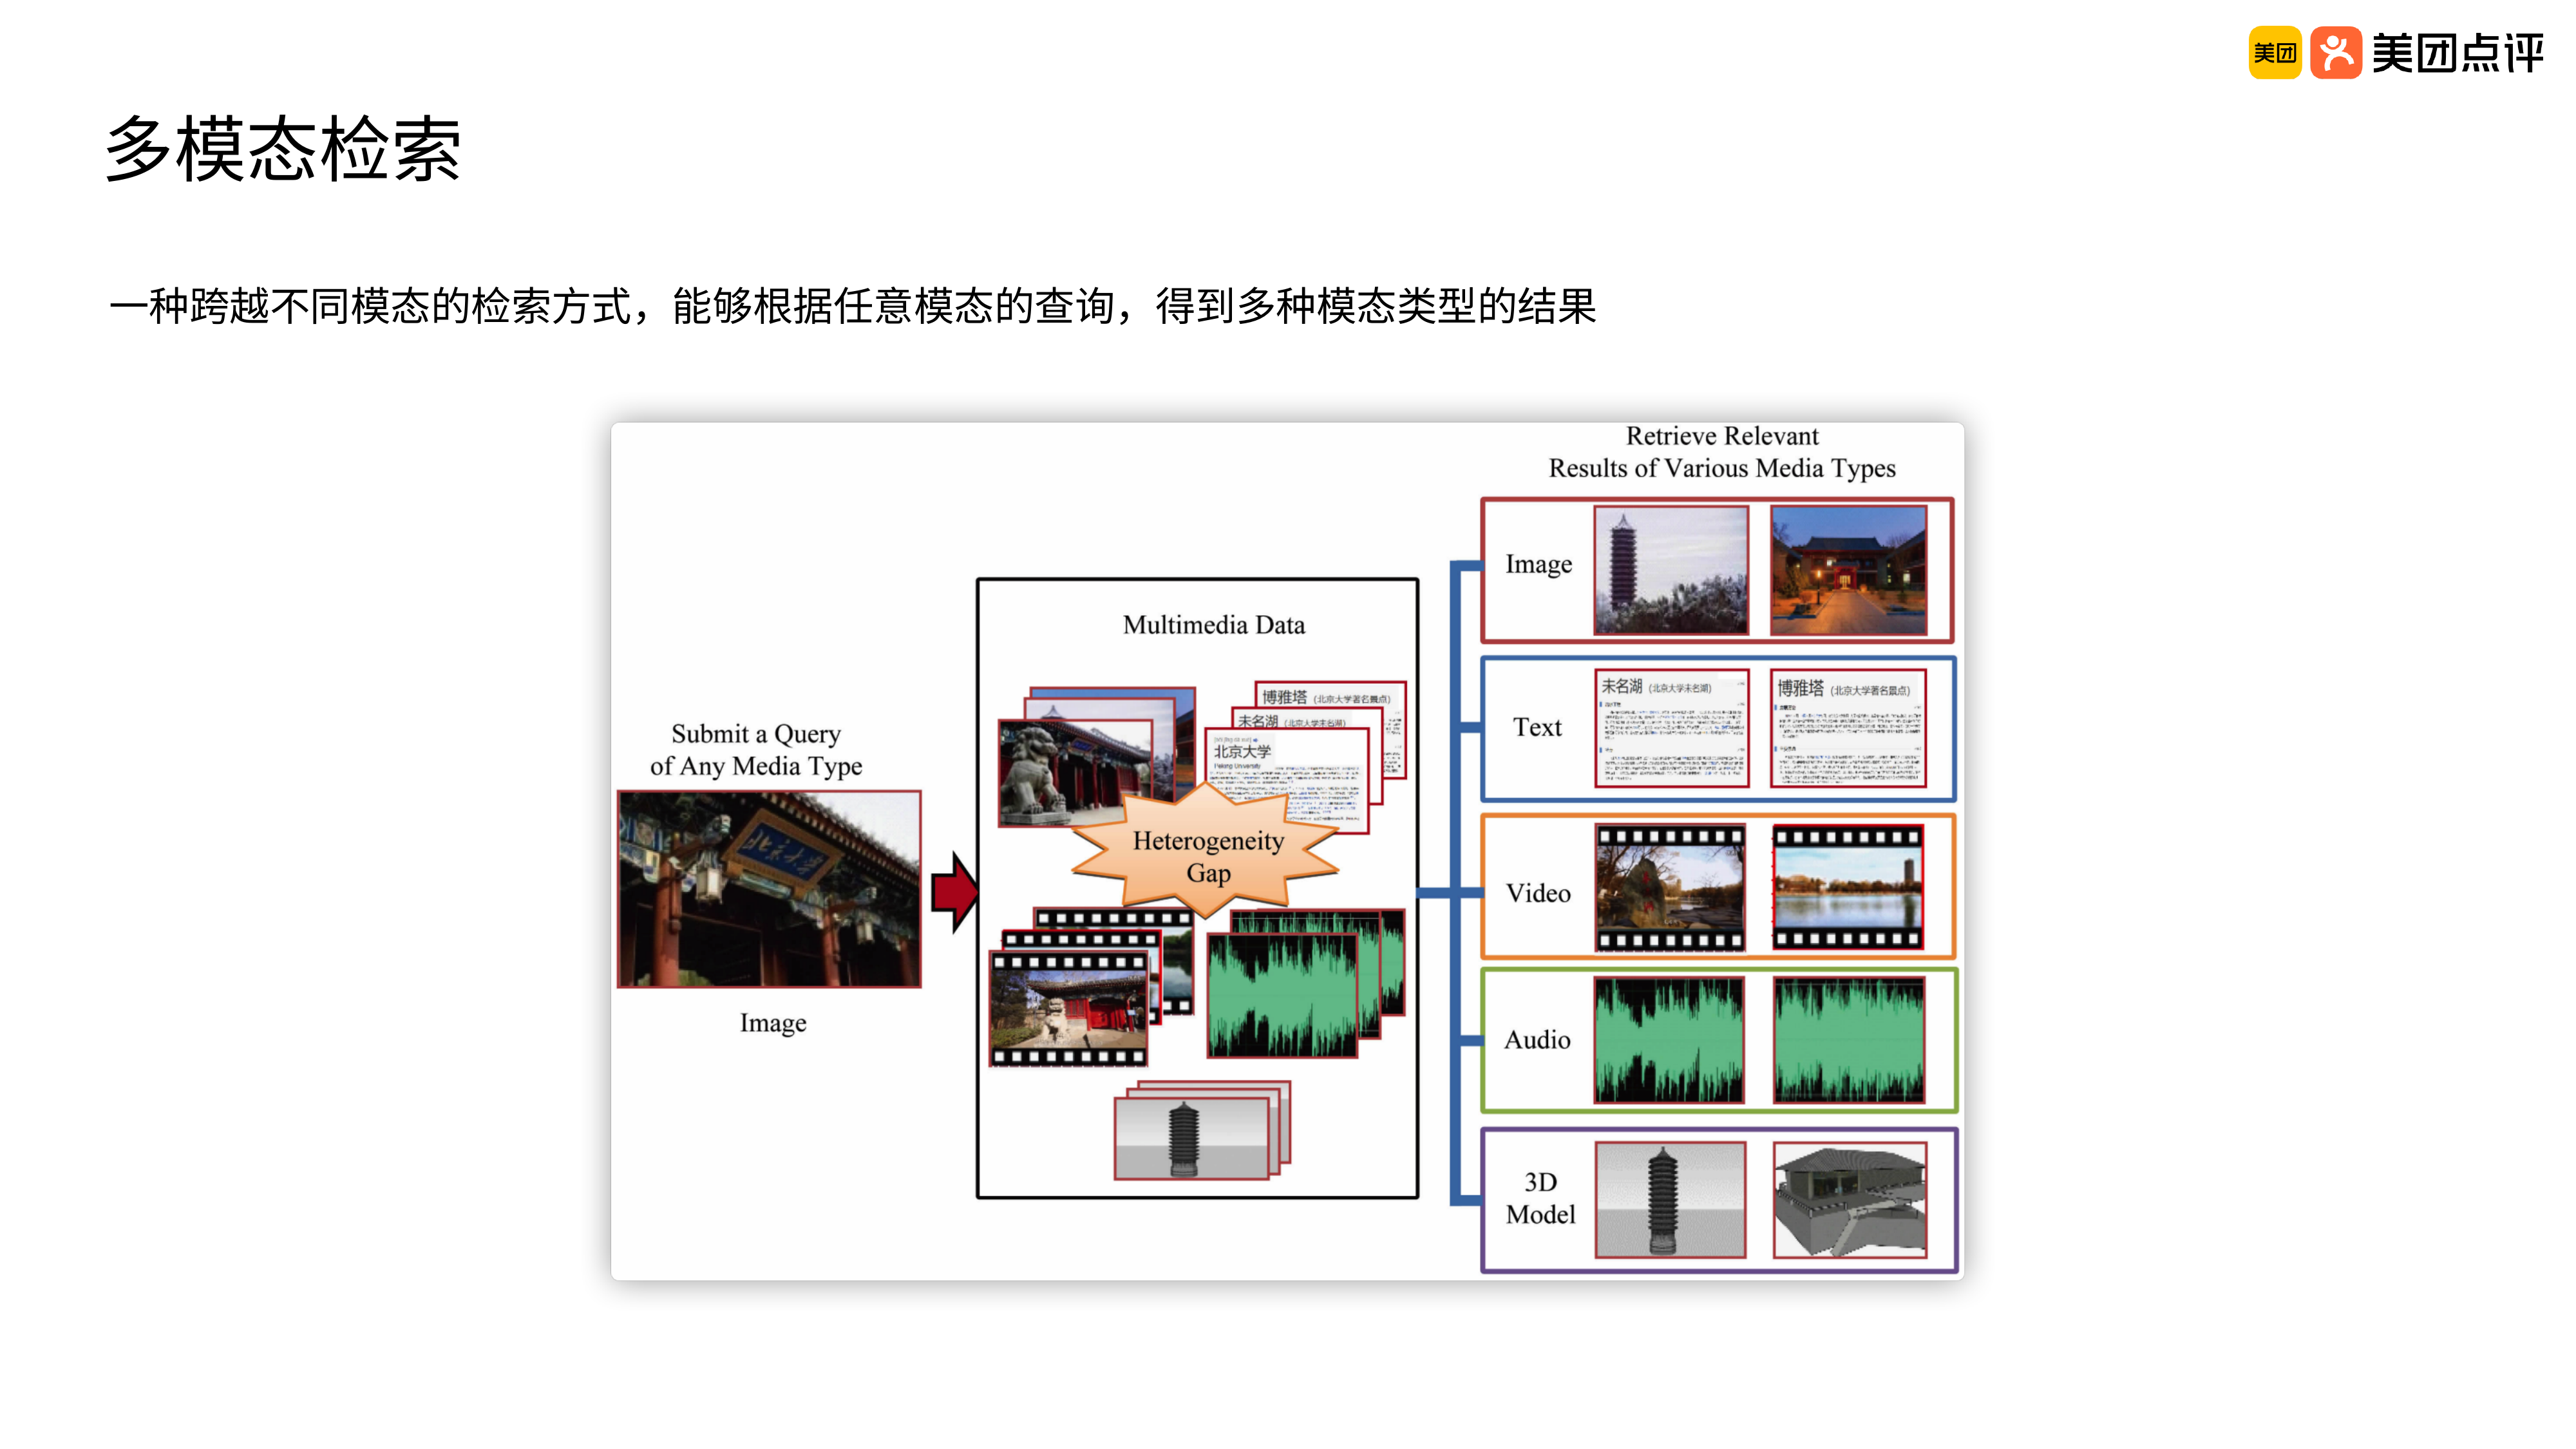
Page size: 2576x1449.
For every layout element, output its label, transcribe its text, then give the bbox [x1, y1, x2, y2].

text_box 多模态检索 [96, 99, 2167, 276]
picture [2249, 26, 2543, 79]
text_box 一种跨越不同模态的检索方式，能够根据任意模态的查询，得到多种模态类型的结果 [103, 276, 1604, 335]
picture [581, 392, 1995, 1311]
